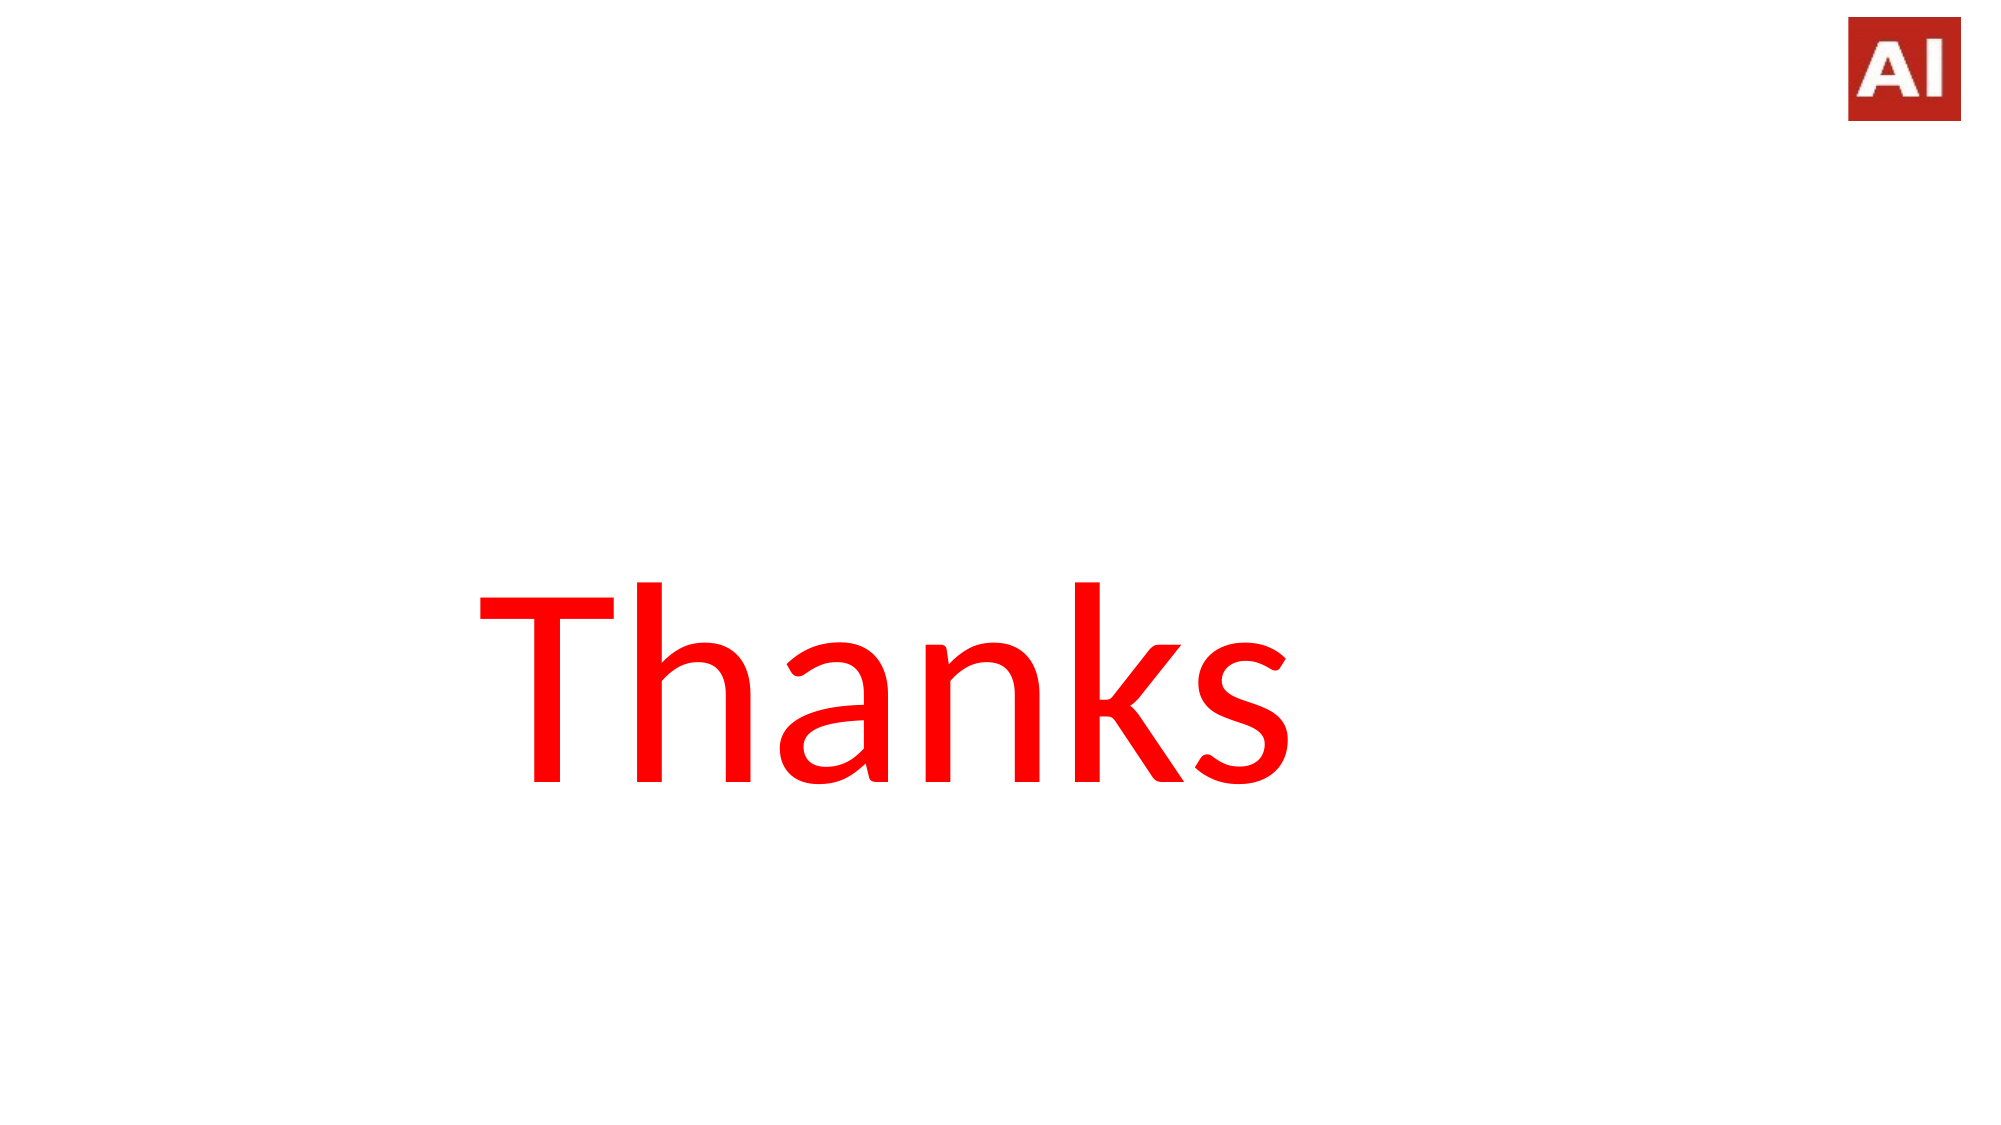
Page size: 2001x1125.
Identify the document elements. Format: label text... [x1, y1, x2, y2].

text_box [1848, 17, 1961, 121]
text_box Thanks [387, 487, 1388, 848]
